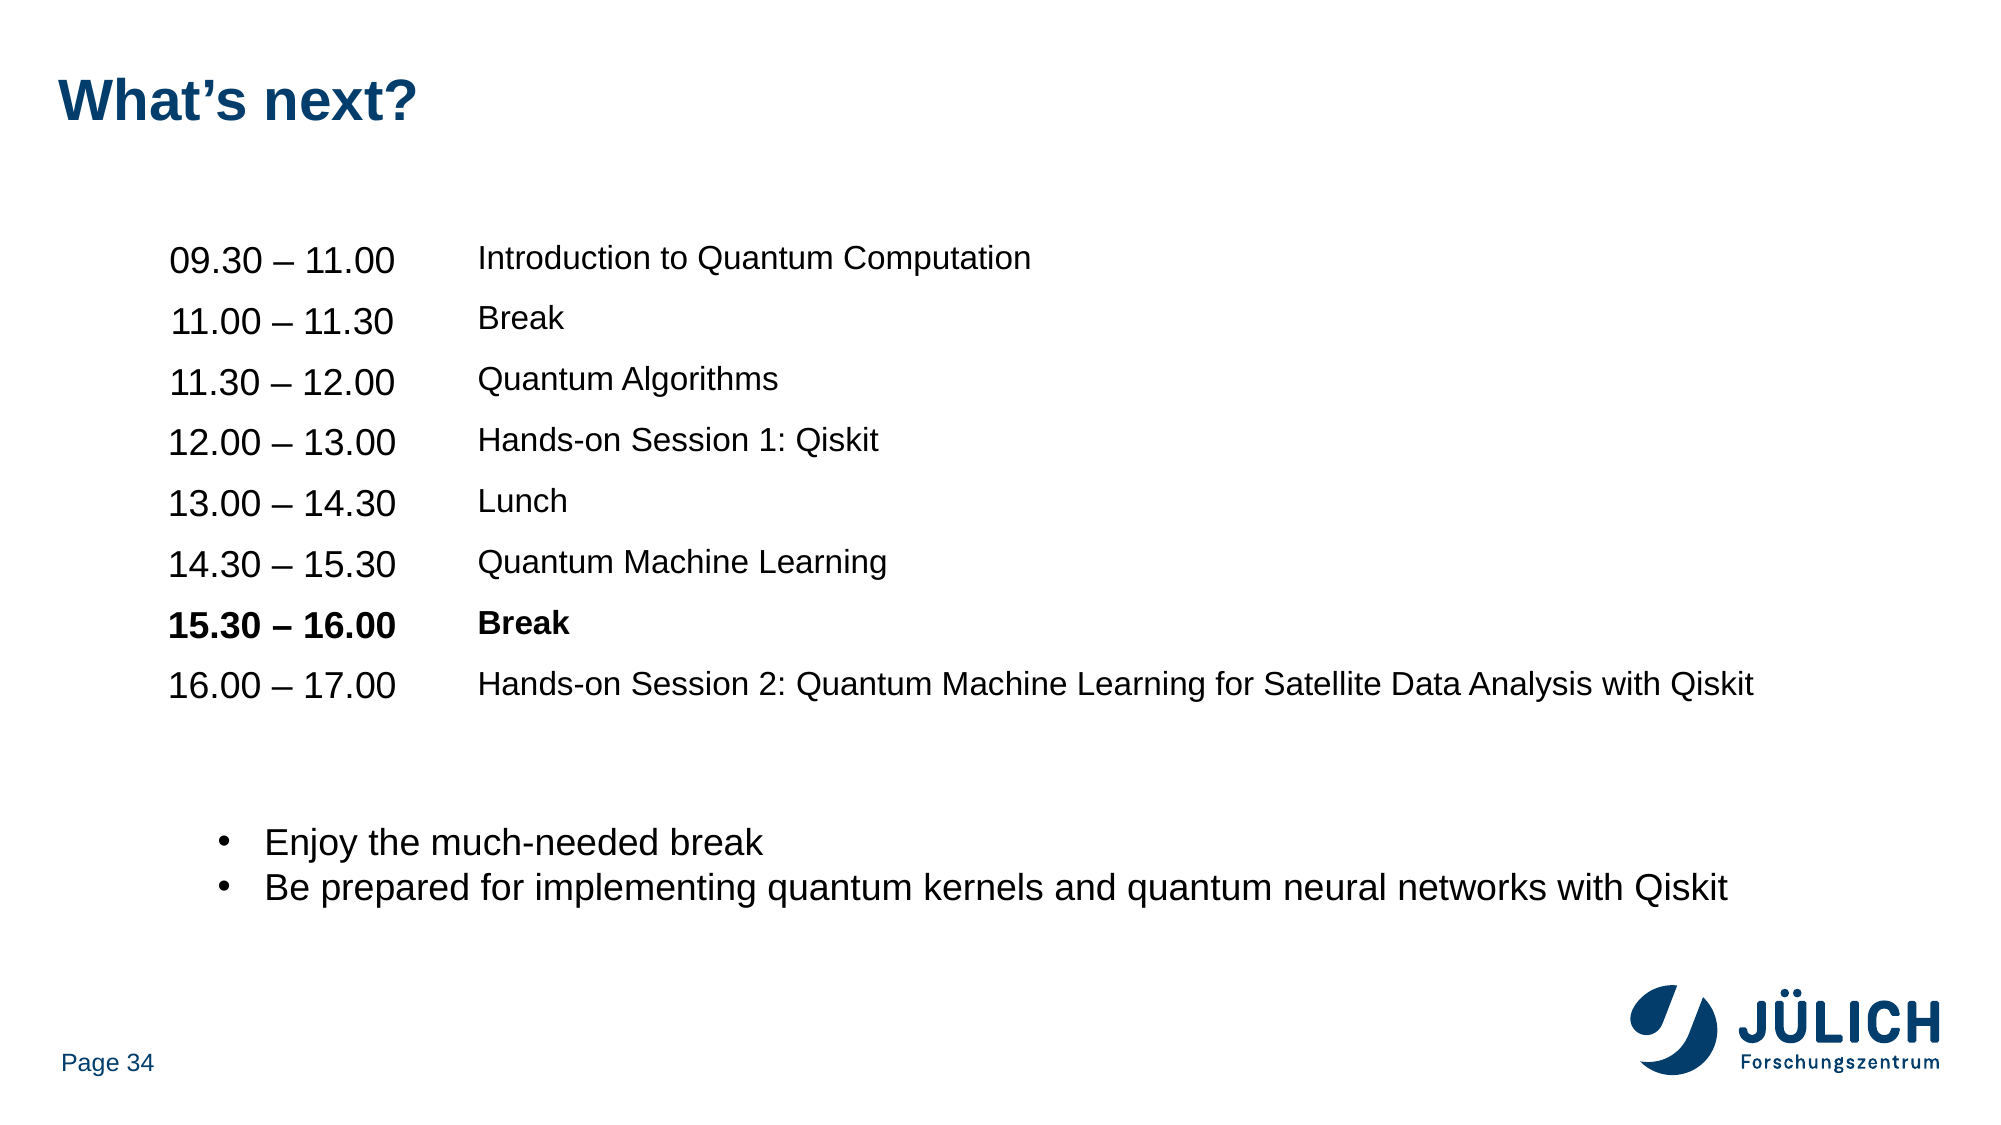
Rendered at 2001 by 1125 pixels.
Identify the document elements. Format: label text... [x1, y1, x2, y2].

slide_number Page 34 [60, 1046, 179, 1084]
text_box Enjoy the much-needed break Be prepared for implementing quantum kernels and quantum neural networks with Qiskit [202, 810, 1798, 916]
table_cell Break [463, 293, 1846, 353]
table_cell Break [463, 597, 1846, 658]
table_cell Quantum Algorithms [463, 353, 1846, 414]
table_cell 12.00 – 13.00 [102, 414, 463, 475]
table_cell 14.30 – 15.30 [102, 536, 463, 597]
table_cell 16.00 – 17.00 [102, 658, 463, 718]
table_header Introduction to Quantum Computation [463, 232, 1846, 293]
table_cell 15.30 – 16.00 [102, 597, 463, 658]
table_cell 13.00 – 14.30 [102, 475, 463, 536]
table_header 09.30 – 11.00 [102, 232, 463, 293]
table_cell Quantum Machine Learning [463, 536, 1846, 597]
table_cell Hands-on Session 1: Qiskit [463, 414, 1846, 475]
table_cell 11.30 – 12.00 [102, 353, 463, 414]
title What’s next? [59, 53, 1938, 161]
table_cell 11.00 – 11.30 [102, 293, 463, 353]
table_cell Lunch [463, 475, 1846, 536]
table_cell Hands-on Session 2: Quantum Machine Learning for Satellite Data Analysis with Qiskit [463, 658, 1846, 718]
